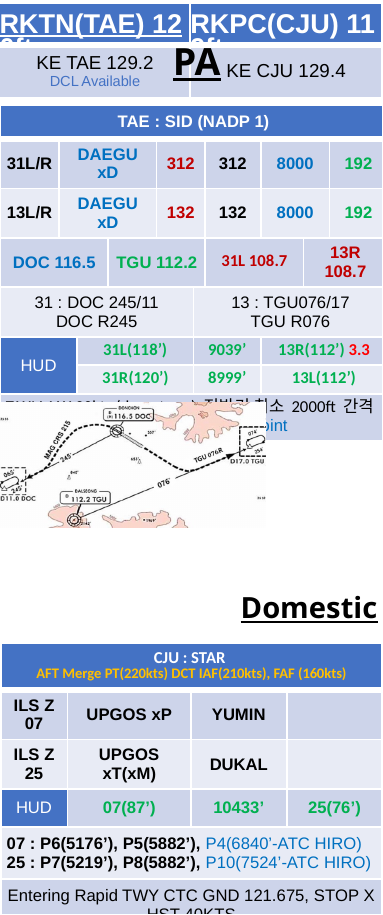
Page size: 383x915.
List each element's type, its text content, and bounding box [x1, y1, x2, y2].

table_cell 07(87’) [68, 790, 190, 826]
table_cell 31 : DOC 245/11 DOC R245 [1, 288, 193, 336]
table_cell UPGOS xP [68, 693, 190, 739]
table_cell 13 : TGU076/17 TGU R076 [194, 288, 382, 336]
picture [0, 402, 266, 528]
table_cell 07 : P6(5176’), P5(5882’), P4(6840’-ATC HIRO) 25 : P7(5219’), P8(5882’), P10(7524’-ATC HIRO) [2, 828, 381, 878]
text_box PA [143, 37, 250, 89]
table_cell YUMIN [192, 693, 286, 739]
table_cell KE TAE 129.2 DCL Available [0, 48, 189, 97]
table_cell DUKAL [192, 740, 286, 788]
table_header CJU : STAR AFT Merge PT(220kts) DCT IAF(210kts), FAF (160kts) [2, 644, 381, 687]
table_cell Entering Rapid TWY CTC GND 121.675, STOP X HST 40KTS [2, 880, 381, 914]
table_cell 132 [157, 189, 204, 237]
table_cell HUD [2, 790, 67, 826]
table_cell [288, 693, 381, 739]
table_cell UPGOS xT(xM) [68, 740, 190, 788]
table_cell ILS Z 07 [2, 693, 67, 739]
table_cell 31L 108.7 [206, 239, 303, 286]
table_cell KE CJU 129.4 [191, 48, 381, 97]
table_cell DOC 116.5 [1, 239, 107, 286]
table_cell 13L/R [1, 189, 58, 237]
table_cell 31R(120’) [78, 366, 193, 393]
table_cell DAEGU xD [60, 142, 156, 188]
table_cell 132 [206, 189, 260, 237]
table_cell 13L(112’) [262, 366, 382, 393]
table_cell HUD [1, 338, 76, 393]
table_cell 8000 [262, 142, 329, 188]
table_cell DAEGU xD [60, 189, 156, 237]
table_cell 25(76’) [288, 790, 381, 826]
table_cell 8000 [262, 189, 329, 237]
table_cell 13R(112’) 3.3 [262, 338, 382, 364]
table_cell 10433’ [192, 790, 286, 826]
table_cell 8999’ [194, 366, 260, 393]
table_cell 31L(118’) [78, 338, 193, 364]
table_cell [288, 740, 381, 788]
table_cell 13R 108.7 [304, 239, 382, 286]
table_cell 192 [330, 142, 382, 188]
table_cell 9039’ [194, 338, 260, 364]
table_cell 31L/R [1, 142, 58, 188]
table_cell 312 [157, 142, 204, 188]
table_cell ILS Z 25 [2, 740, 67, 788]
table_cell TAXI MAX 20kts (do not req) 전방기 최소 2000ft 간격 1F, 2F New Holding Point [1, 395, 382, 440]
table_cell TGU 112.2 [109, 239, 204, 286]
table_header RKPC(CJU) 119ft [191, 4, 381, 42]
text_box Domestic [207, 582, 382, 637]
table_cell 312 [206, 142, 260, 188]
table_header RKTN(TAE) 120ft [0, 4, 189, 42]
table_cell 192 [330, 189, 382, 237]
table_header TAE : SID (NADP 1) [1, 106, 382, 136]
